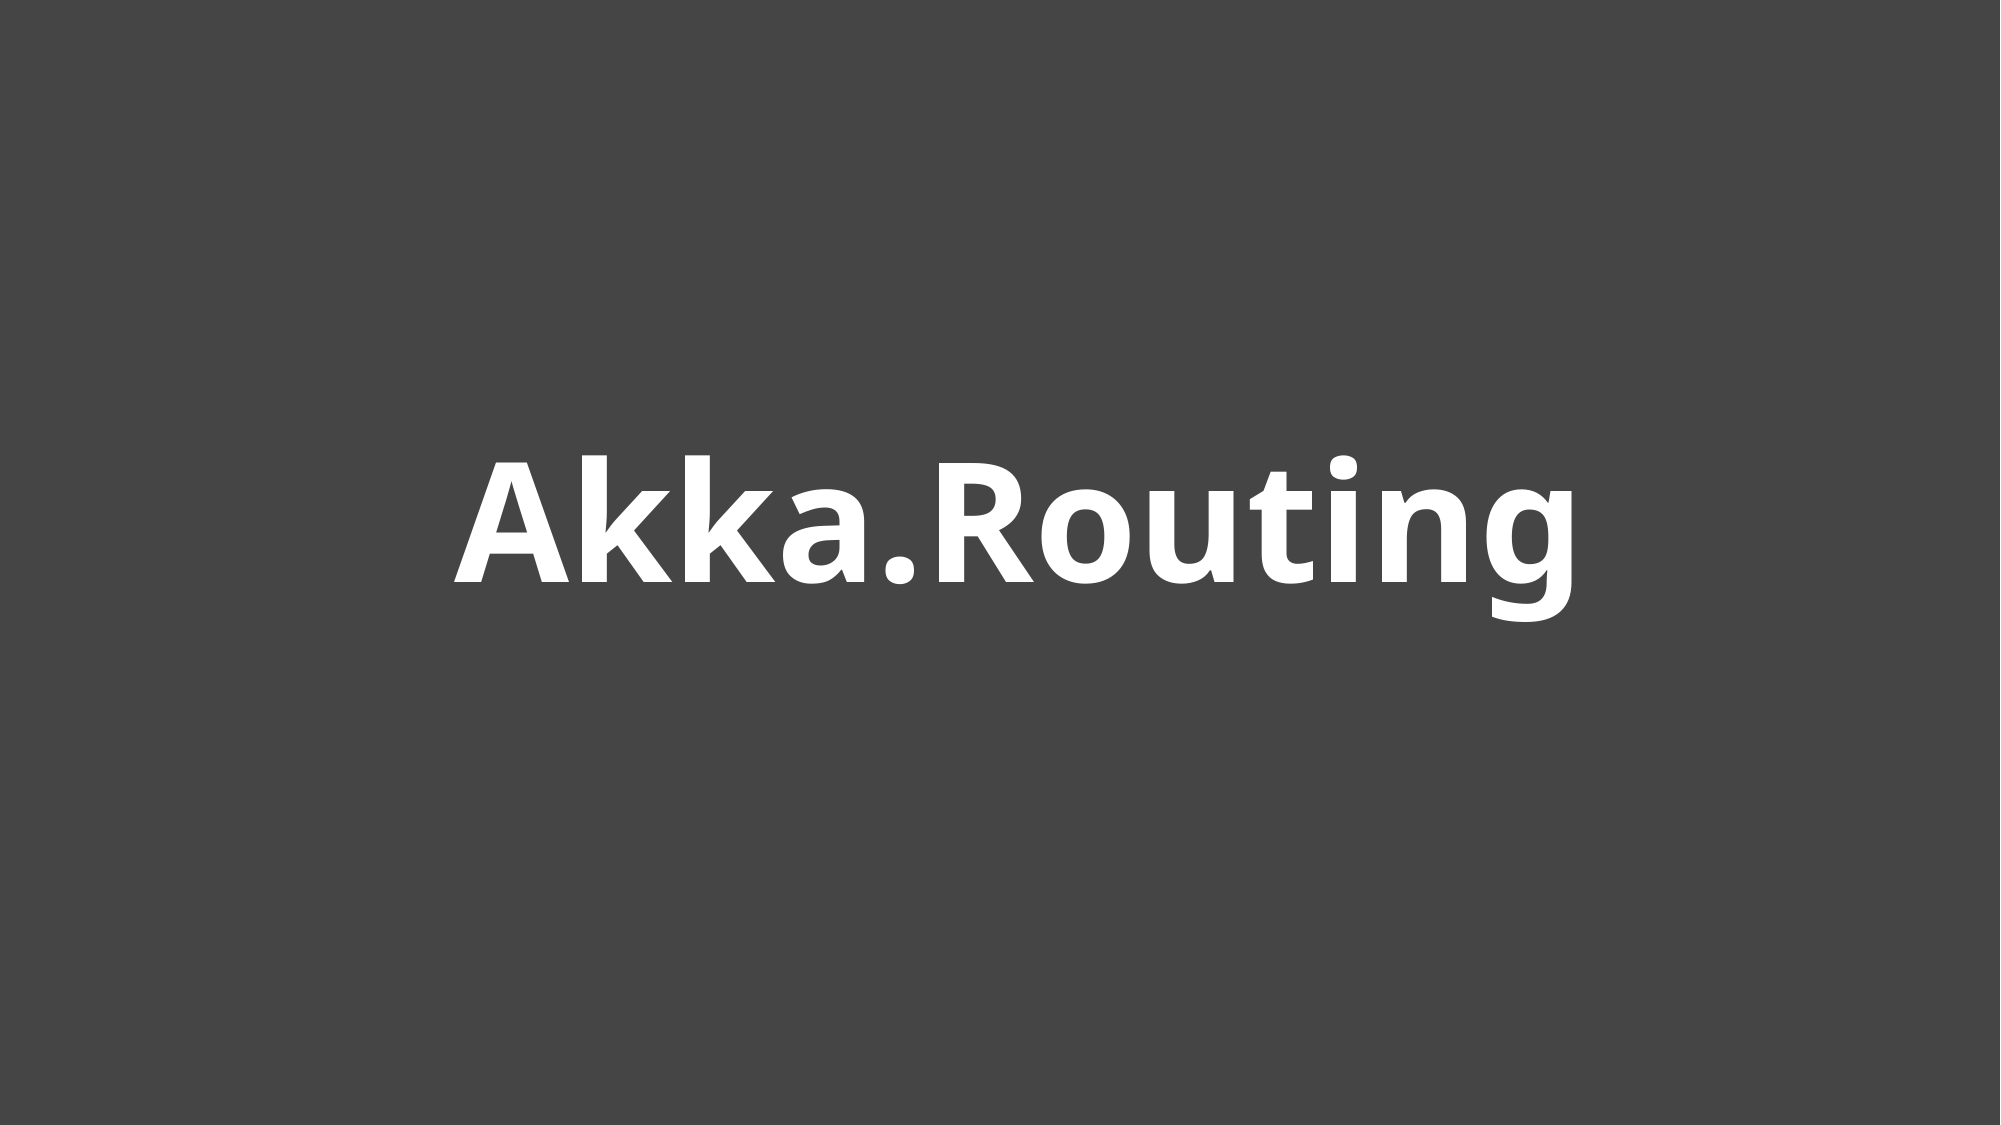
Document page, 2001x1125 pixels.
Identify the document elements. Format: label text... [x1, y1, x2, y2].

title Akka.Routing [157, 419, 1883, 637]
